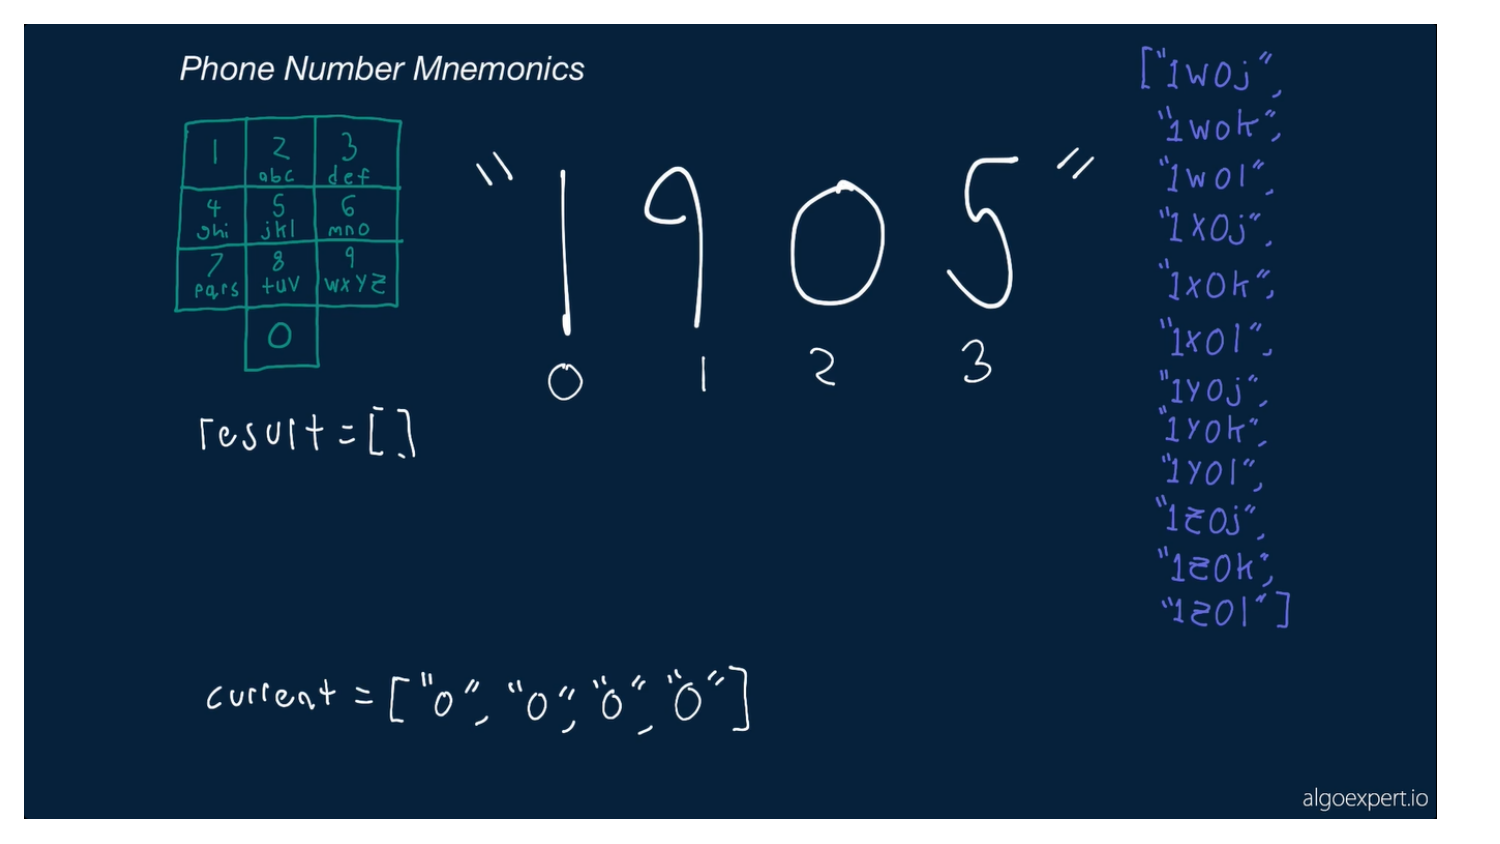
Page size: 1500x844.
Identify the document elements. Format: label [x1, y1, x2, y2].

picture [24, 24, 1437, 819]
